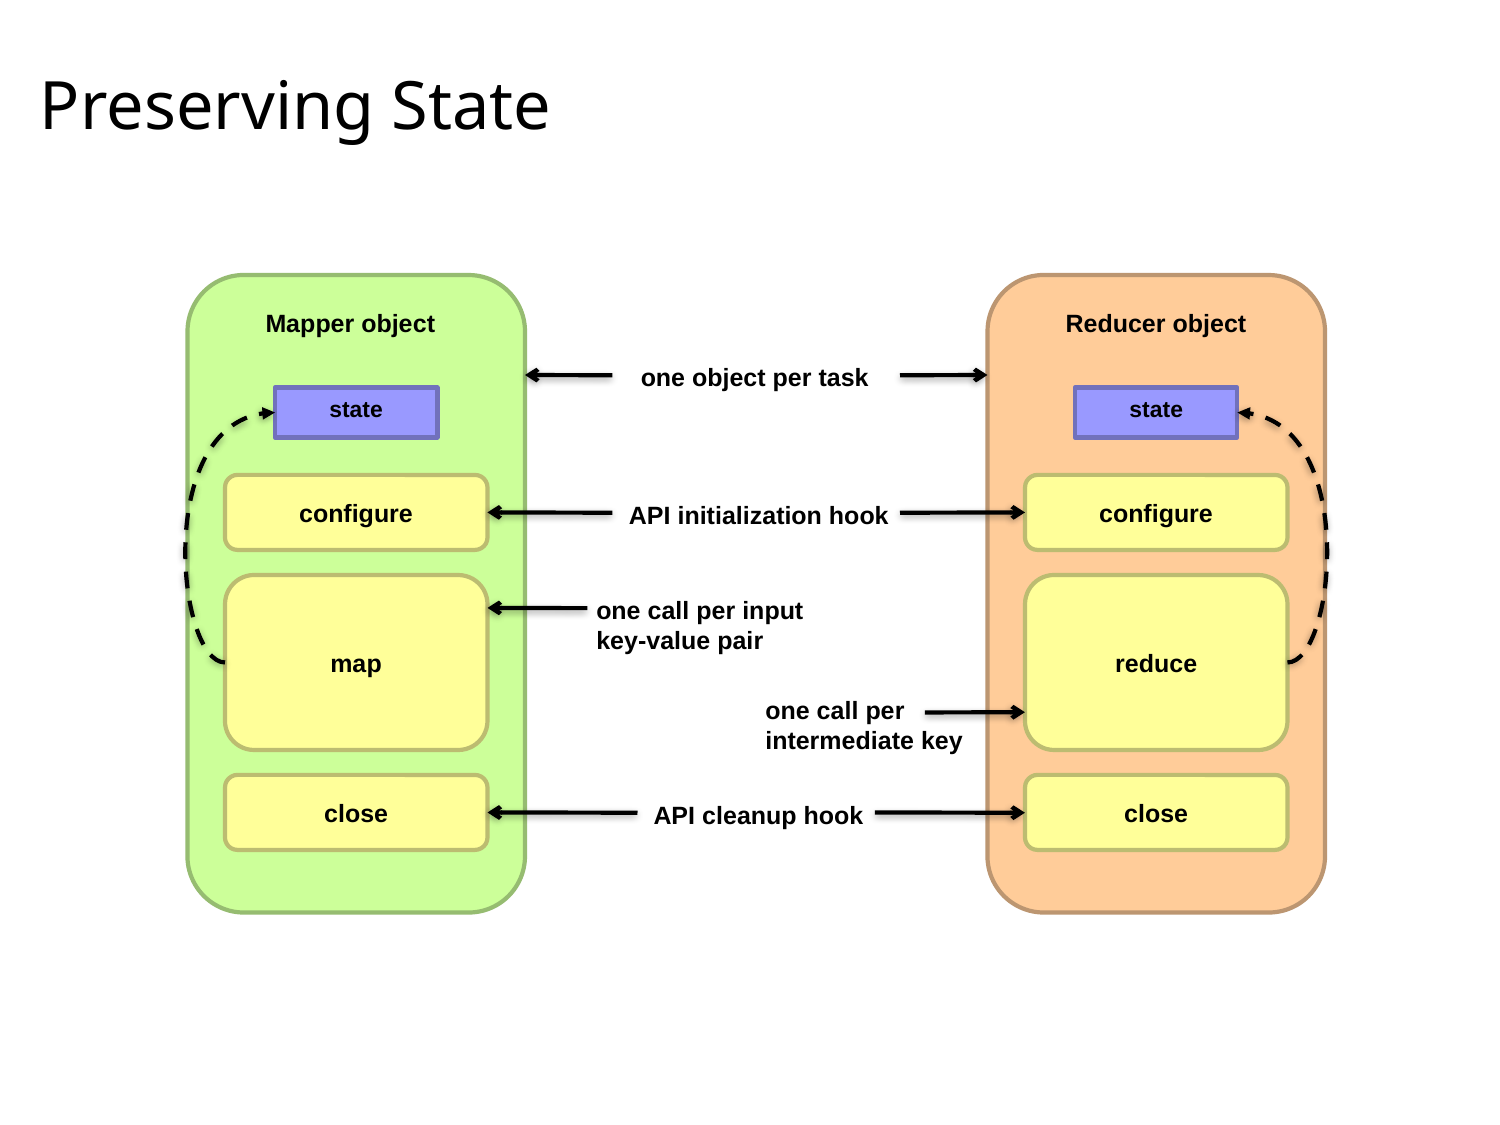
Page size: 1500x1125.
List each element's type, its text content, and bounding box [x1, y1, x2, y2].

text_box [987, 274, 1326, 913]
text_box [187, 274, 526, 913]
text_box one object per task [626, 354, 885, 400]
text_box one call per input key-value pair [581, 587, 826, 663]
text_box API initialization hook [614, 492, 905, 537]
title Preserving State [24, 18, 1451, 188]
text_box API cleanup hook [638, 792, 879, 837]
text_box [224, 412, 276, 663]
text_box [1237, 412, 1288, 663]
text_box one call per intermediate key [750, 687, 979, 763]
